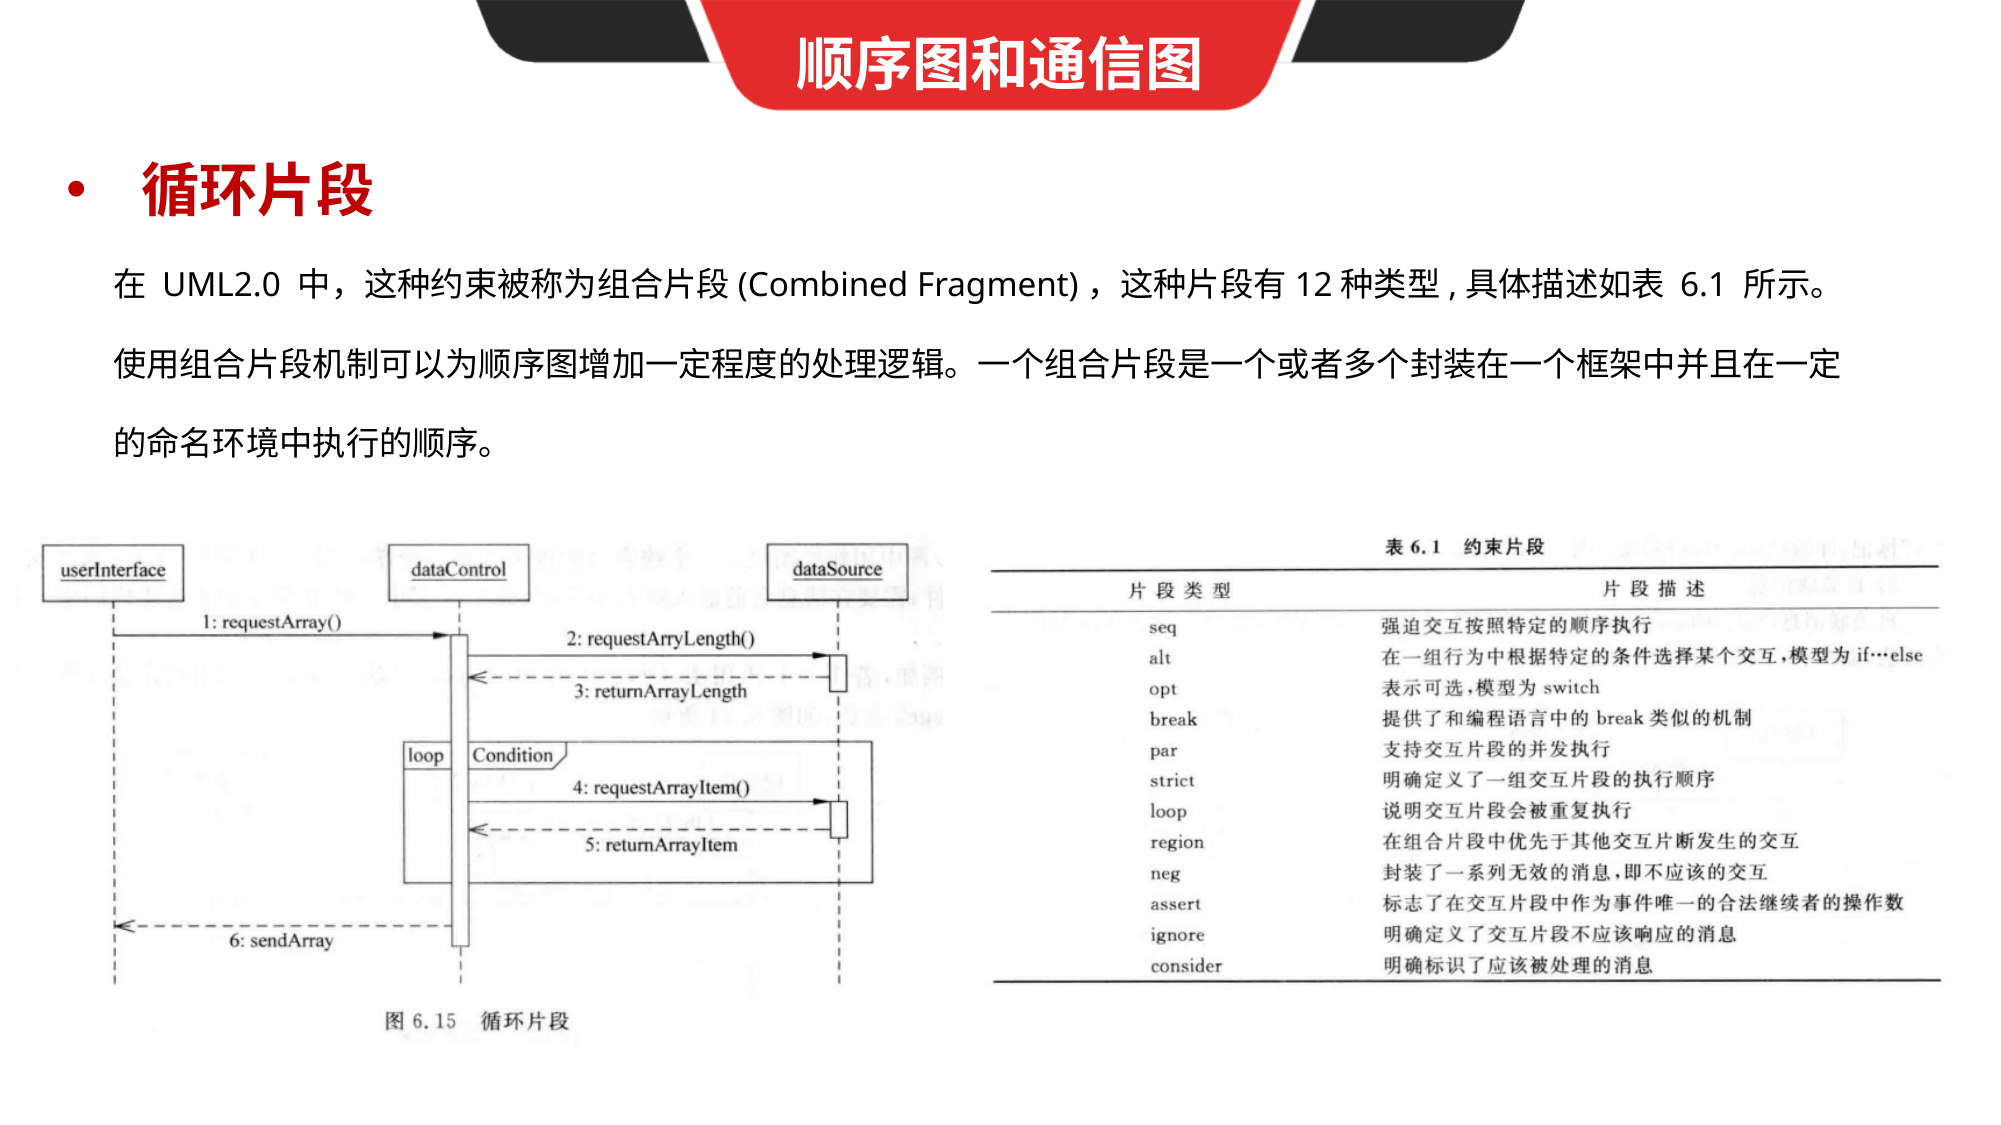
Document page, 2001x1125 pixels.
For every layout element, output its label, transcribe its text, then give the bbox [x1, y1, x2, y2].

text_box 循环片段 在 UML2.0 中，这种约束被称为组合片段(Combined Fragment)，这种片段有12种类型,具体描述如表 6.1 所示。使用组合片段机制可以为顺序图增加一定程度的处理逻辑。一个组合片段是一个或者多个封装在一个框架中并且在一定的命名环境中执行的顺序。 [51, 75, 1882, 470]
picture [475, 0, 1525, 111]
picture [983, 533, 1956, 990]
picture [16, 533, 943, 1054]
